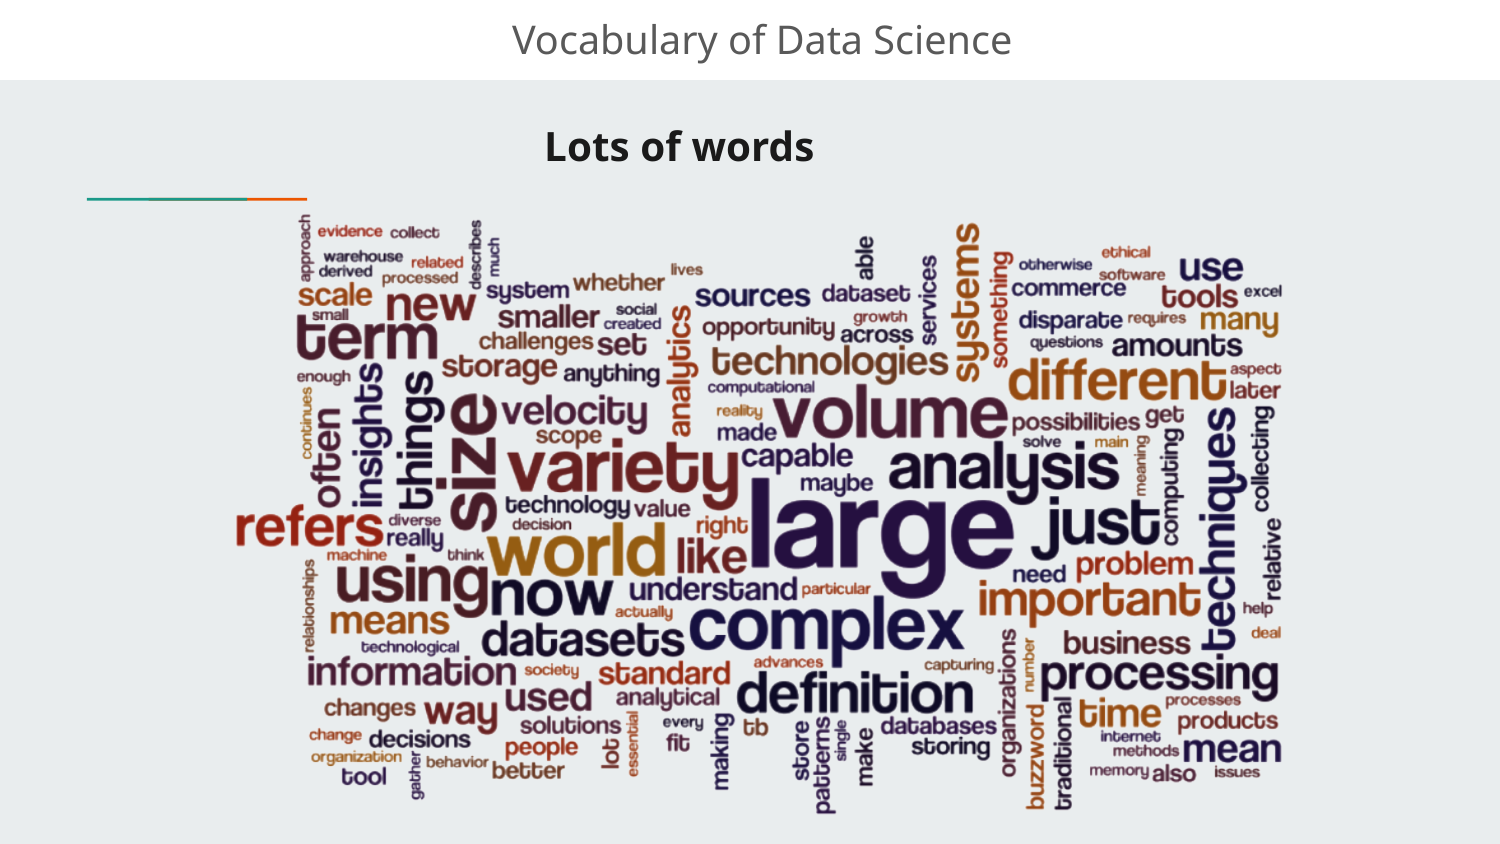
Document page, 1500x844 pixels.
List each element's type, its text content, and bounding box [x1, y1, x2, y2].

title Lots of words [529, 106, 996, 197]
picture [231, 198, 1294, 822]
subtitle Vocabulary of Data Science [253, 0, 1272, 81]
